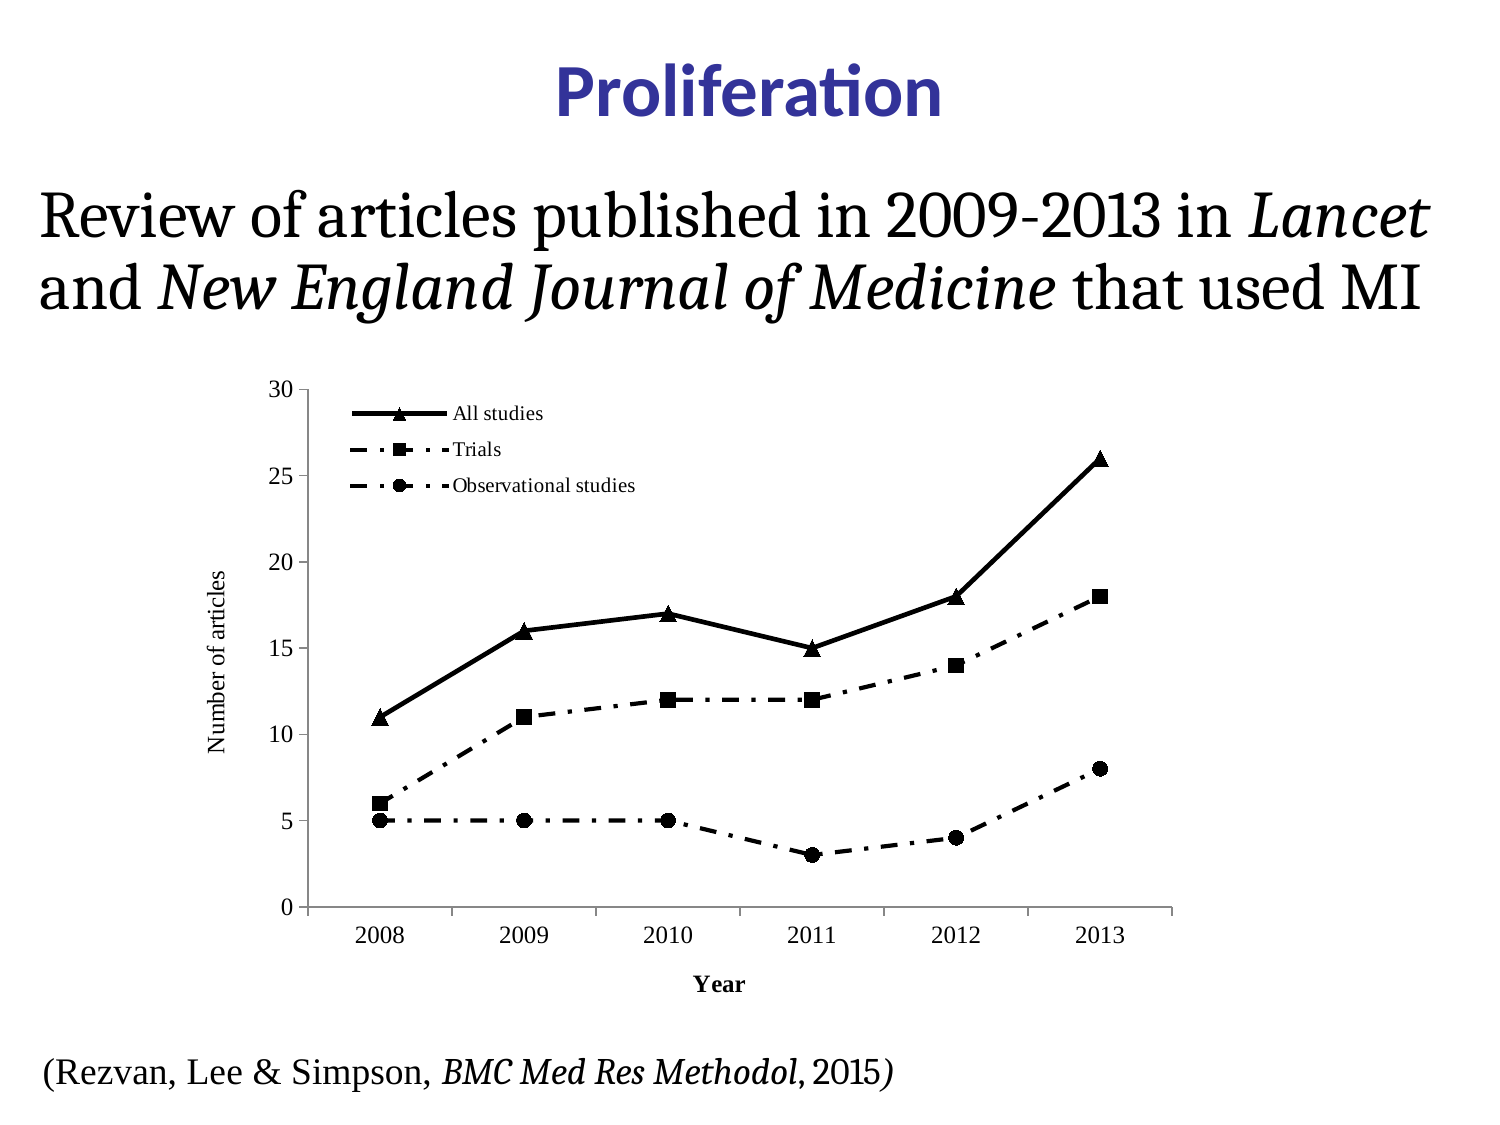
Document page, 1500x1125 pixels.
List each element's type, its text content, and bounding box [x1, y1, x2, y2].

chart [194, 365, 1259, 1024]
list Review of articles published in 2009-2013 in Lancet and New England Journal of Medicine that used MI [24, 172, 1475, 1083]
text_box (Rezvan, Lee & Simpson, BMC Med Res Methodol, 2015) [27, 1039, 975, 1100]
title Proliferation [24, 11, 1475, 161]
